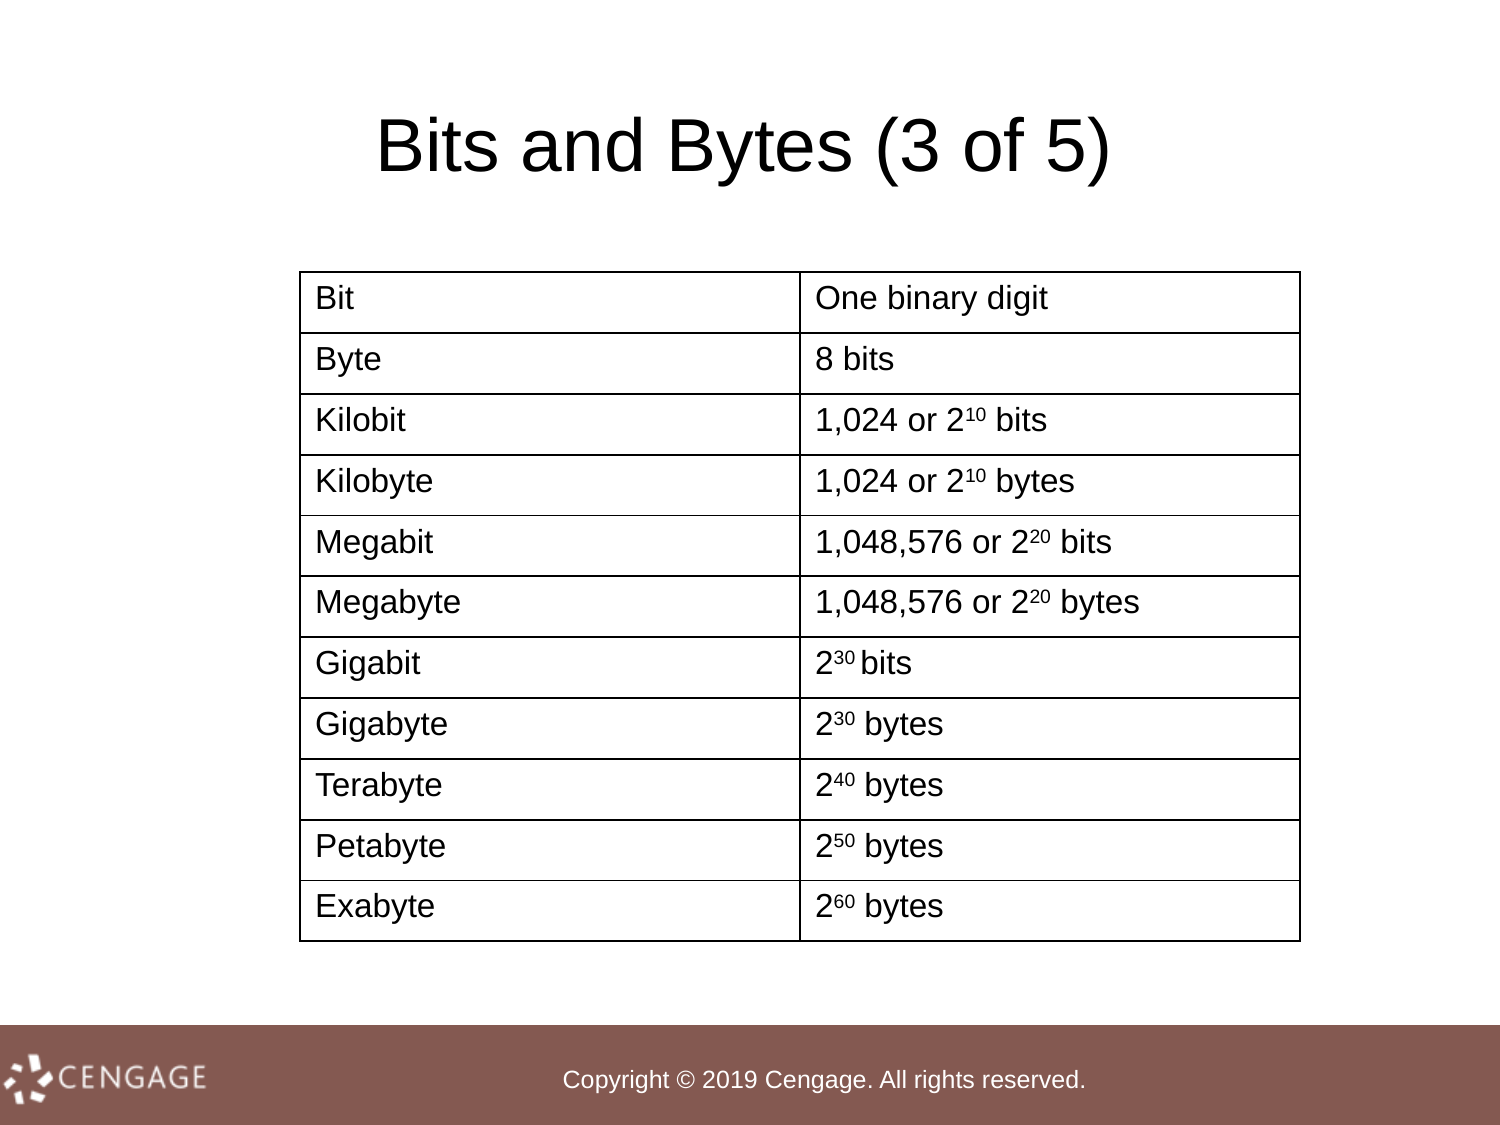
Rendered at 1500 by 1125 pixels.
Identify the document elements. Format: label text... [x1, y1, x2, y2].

picture [0, 1051, 211, 1106]
table_cell Petabyte [301, 821, 799, 880]
table_cell 250 bytes [801, 821, 1299, 880]
table_cell 1,024 or 210 bits [801, 395, 1299, 454]
table_header Bit [301, 273, 799, 332]
table_cell Kilobit [301, 395, 799, 454]
table_cell 8 bits [801, 334, 1299, 393]
table_cell 1,024 or 210 bytes [801, 456, 1299, 515]
table_cell Exabyte [301, 881, 799, 940]
table_cell Gigabyte [301, 699, 799, 758]
table_cell Gigabit [301, 638, 799, 697]
table_cell 230 bytes [801, 699, 1299, 758]
table_cell Byte [301, 334, 799, 393]
table_cell 230 bits [801, 638, 1299, 697]
table_header One binary digit [801, 273, 1299, 332]
table_cell 240 bytes [801, 760, 1299, 819]
table_cell Kilobyte [301, 456, 799, 515]
table_cell Megabit [301, 516, 799, 575]
title Bits and Bytes (3 of 5) [85, 58, 1403, 224]
table_cell Megabyte [301, 577, 799, 636]
table_cell 1,048,576 or 220 bits [801, 516, 1299, 575]
table_cell Terabyte [301, 760, 799, 819]
table_cell 260 bytes [801, 881, 1299, 940]
table_cell 1,048,576 or 220 bytes [801, 577, 1299, 636]
